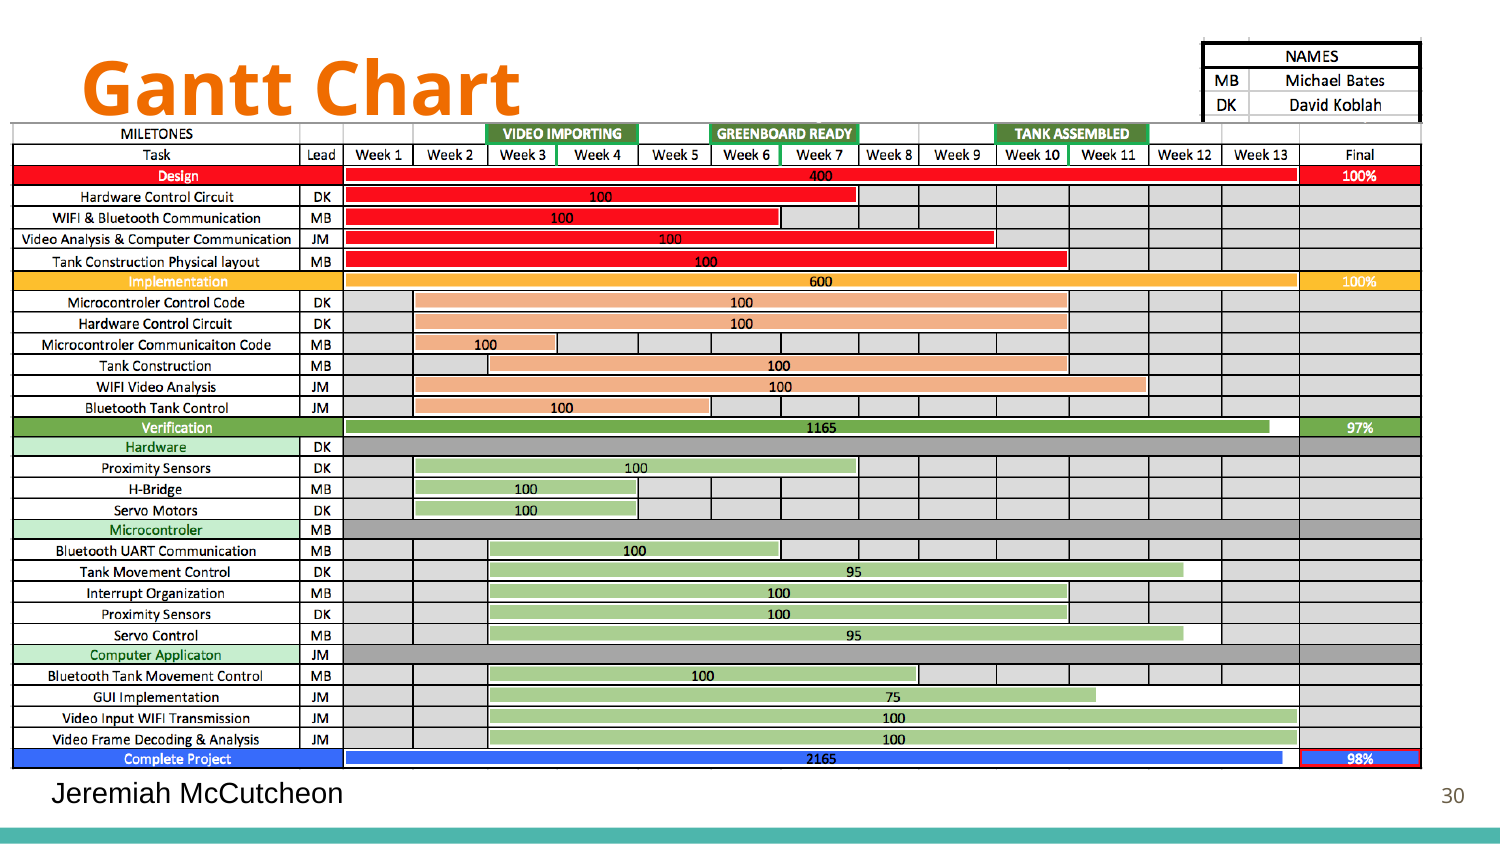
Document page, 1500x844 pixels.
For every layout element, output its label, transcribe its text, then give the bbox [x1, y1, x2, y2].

title Gantt Chart [65, 25, 1297, 121]
text_box Jeremiah McCutcheon [36, 778, 389, 812]
picture [10, 37, 1423, 770]
slide_number 30 [1389, 764, 1480, 830]
